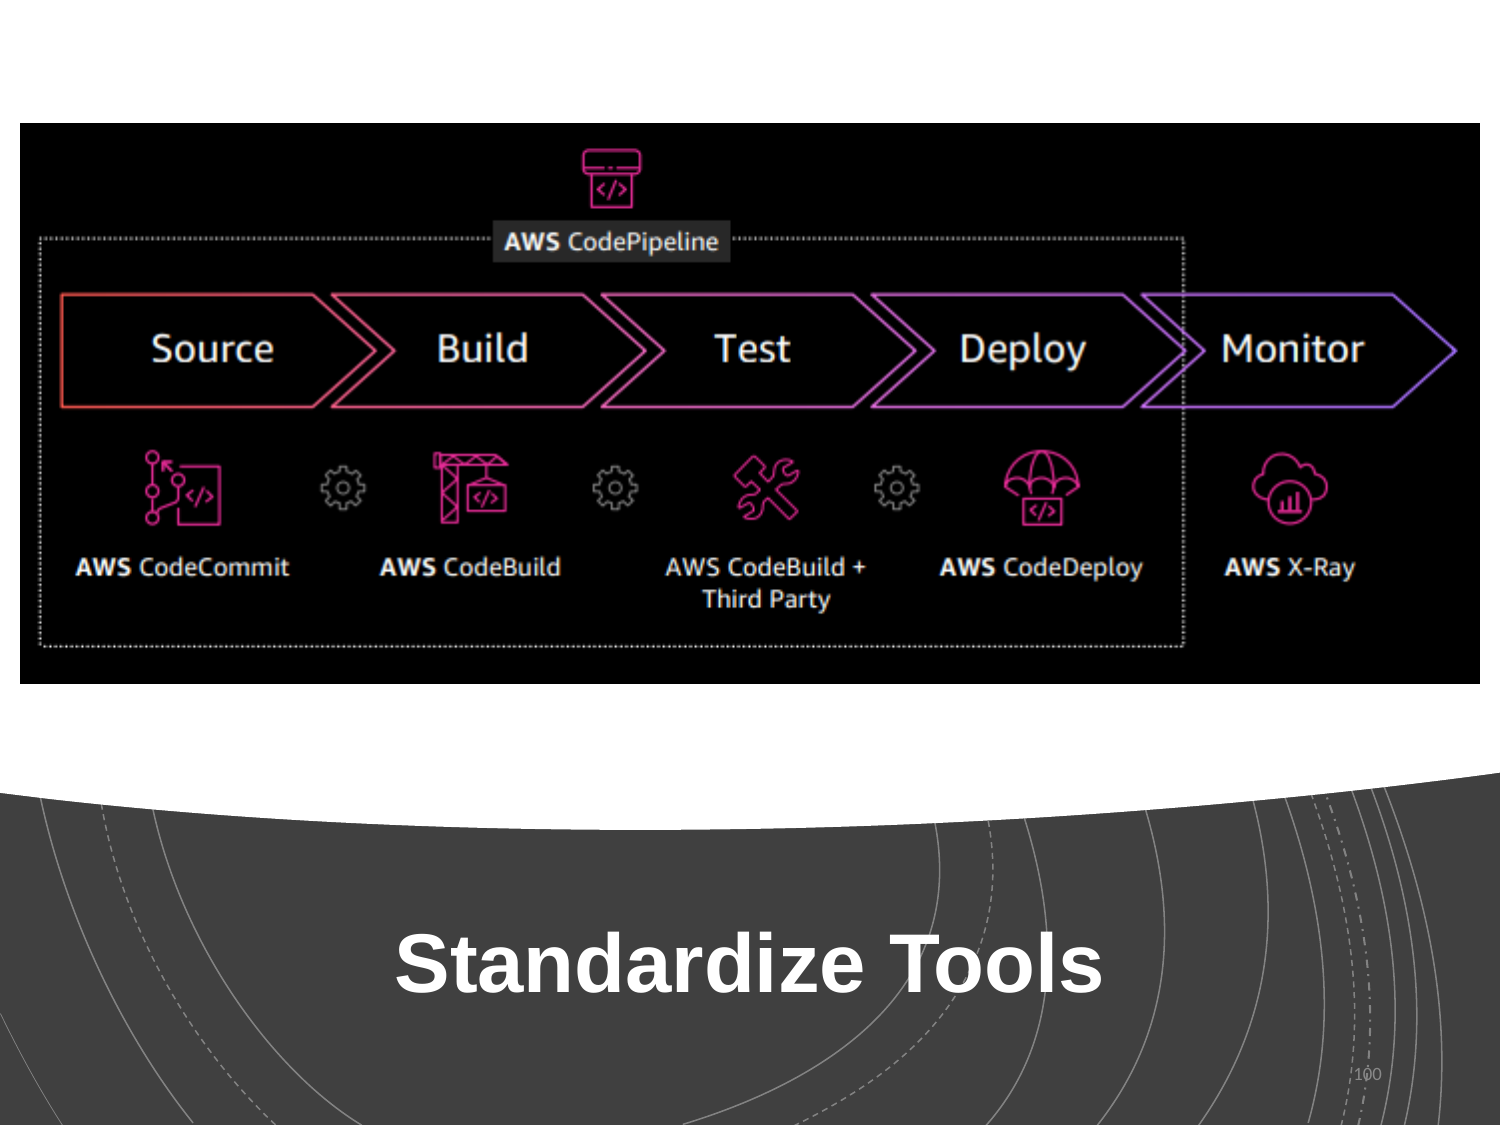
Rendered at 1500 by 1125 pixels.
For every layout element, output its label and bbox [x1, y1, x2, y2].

picture [20, 122, 1480, 685]
text_box [0, 0, 1500, 1125]
